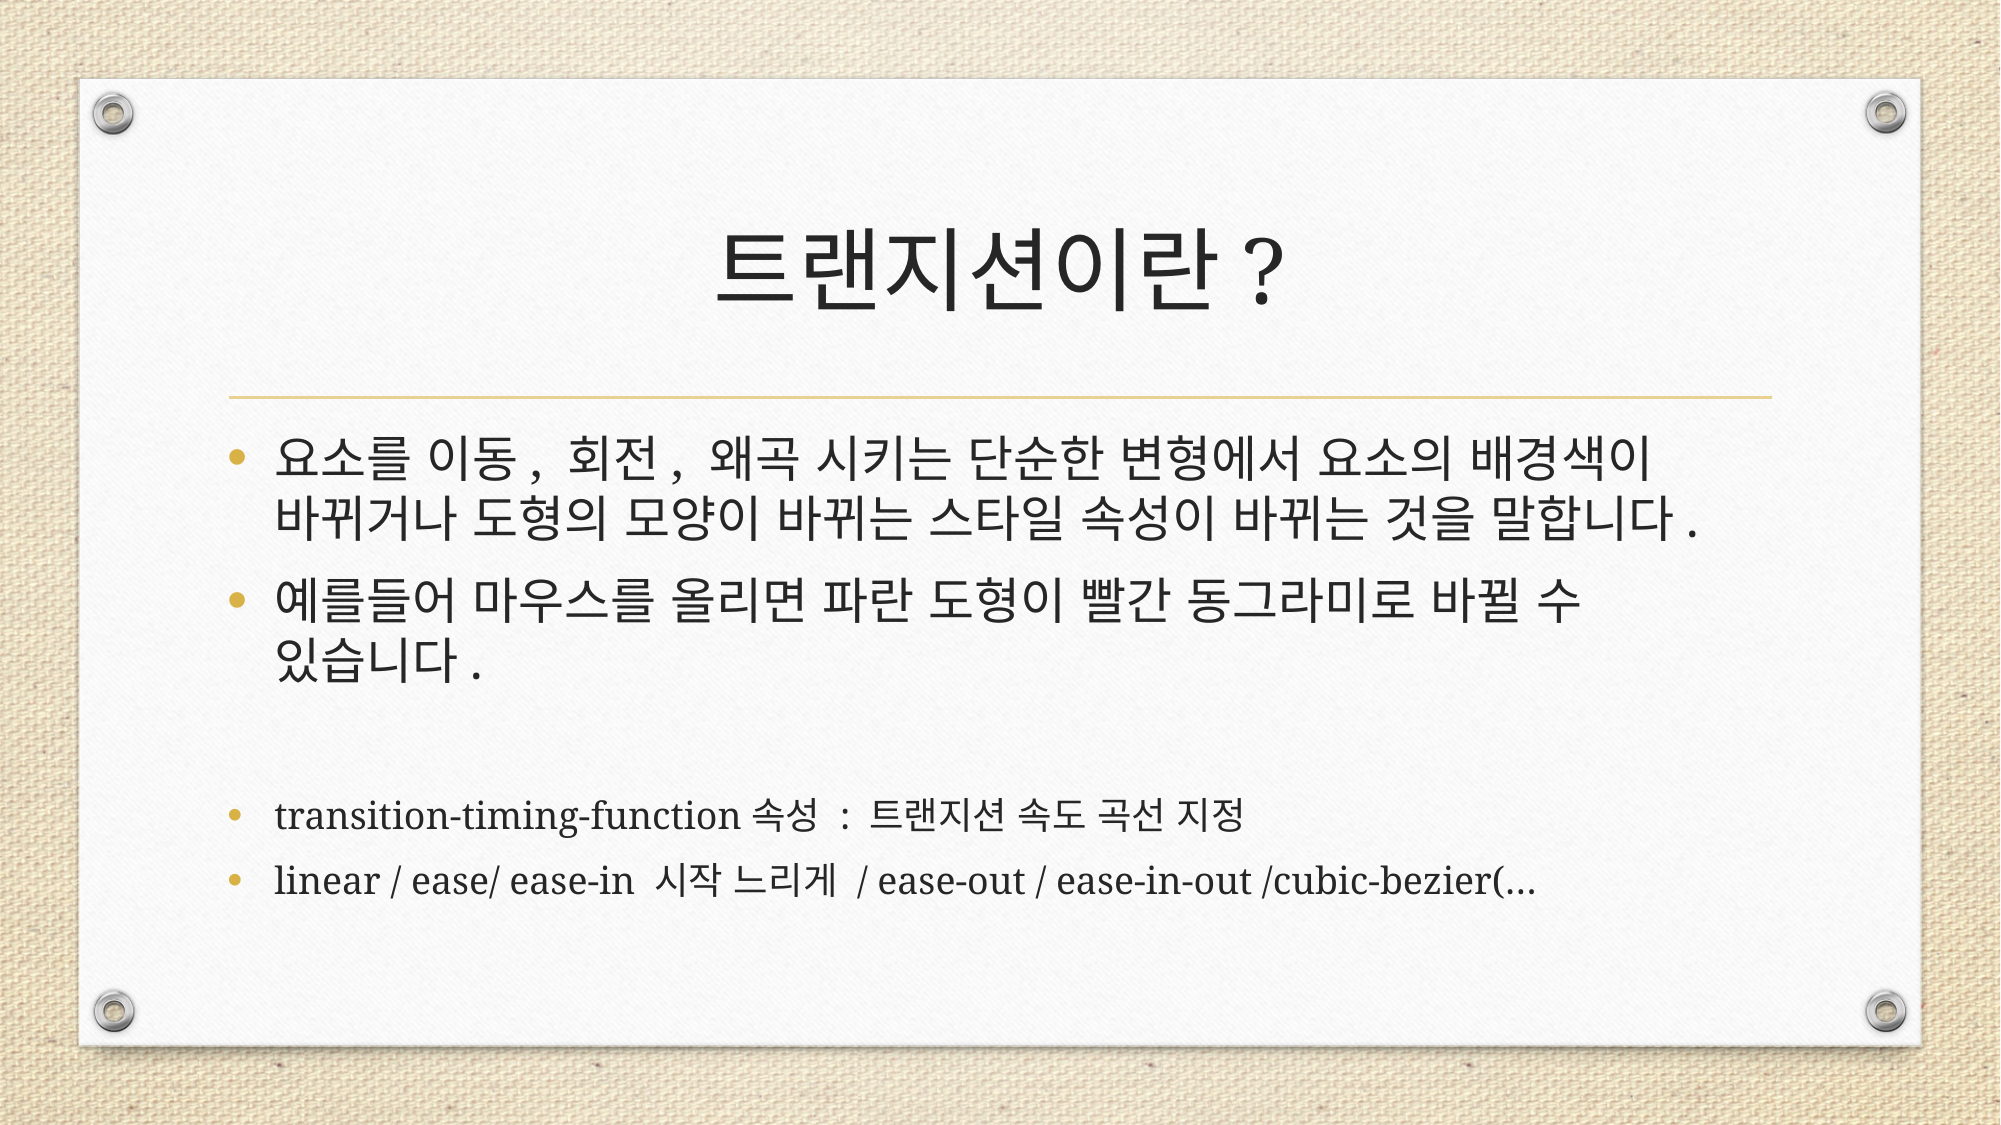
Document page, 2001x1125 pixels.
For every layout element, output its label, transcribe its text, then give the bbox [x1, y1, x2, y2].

list 요소를 이동, 회전, 왜곡 시키는 단순한 변형에서 요소의 배경색이 바뀌거나 도형의 모양이 바뀌는 스타일 속성이 바뀌는 것을 말합니다. 예를들어 마우스를 올리면 파란 도형이 빨간 동그라미로 바뀔 수 있습니다. transition-timing-function속성 : 트랜지션 속도 곡선 지정 linear / ease/ ease-in 시작 느리게 / ease-out / ease-in-out /cubic-bezier(… [212, 419, 1788, 964]
picture [0, 0, 2001, 1125]
title 트랜지션이란? [212, 161, 1788, 375]
